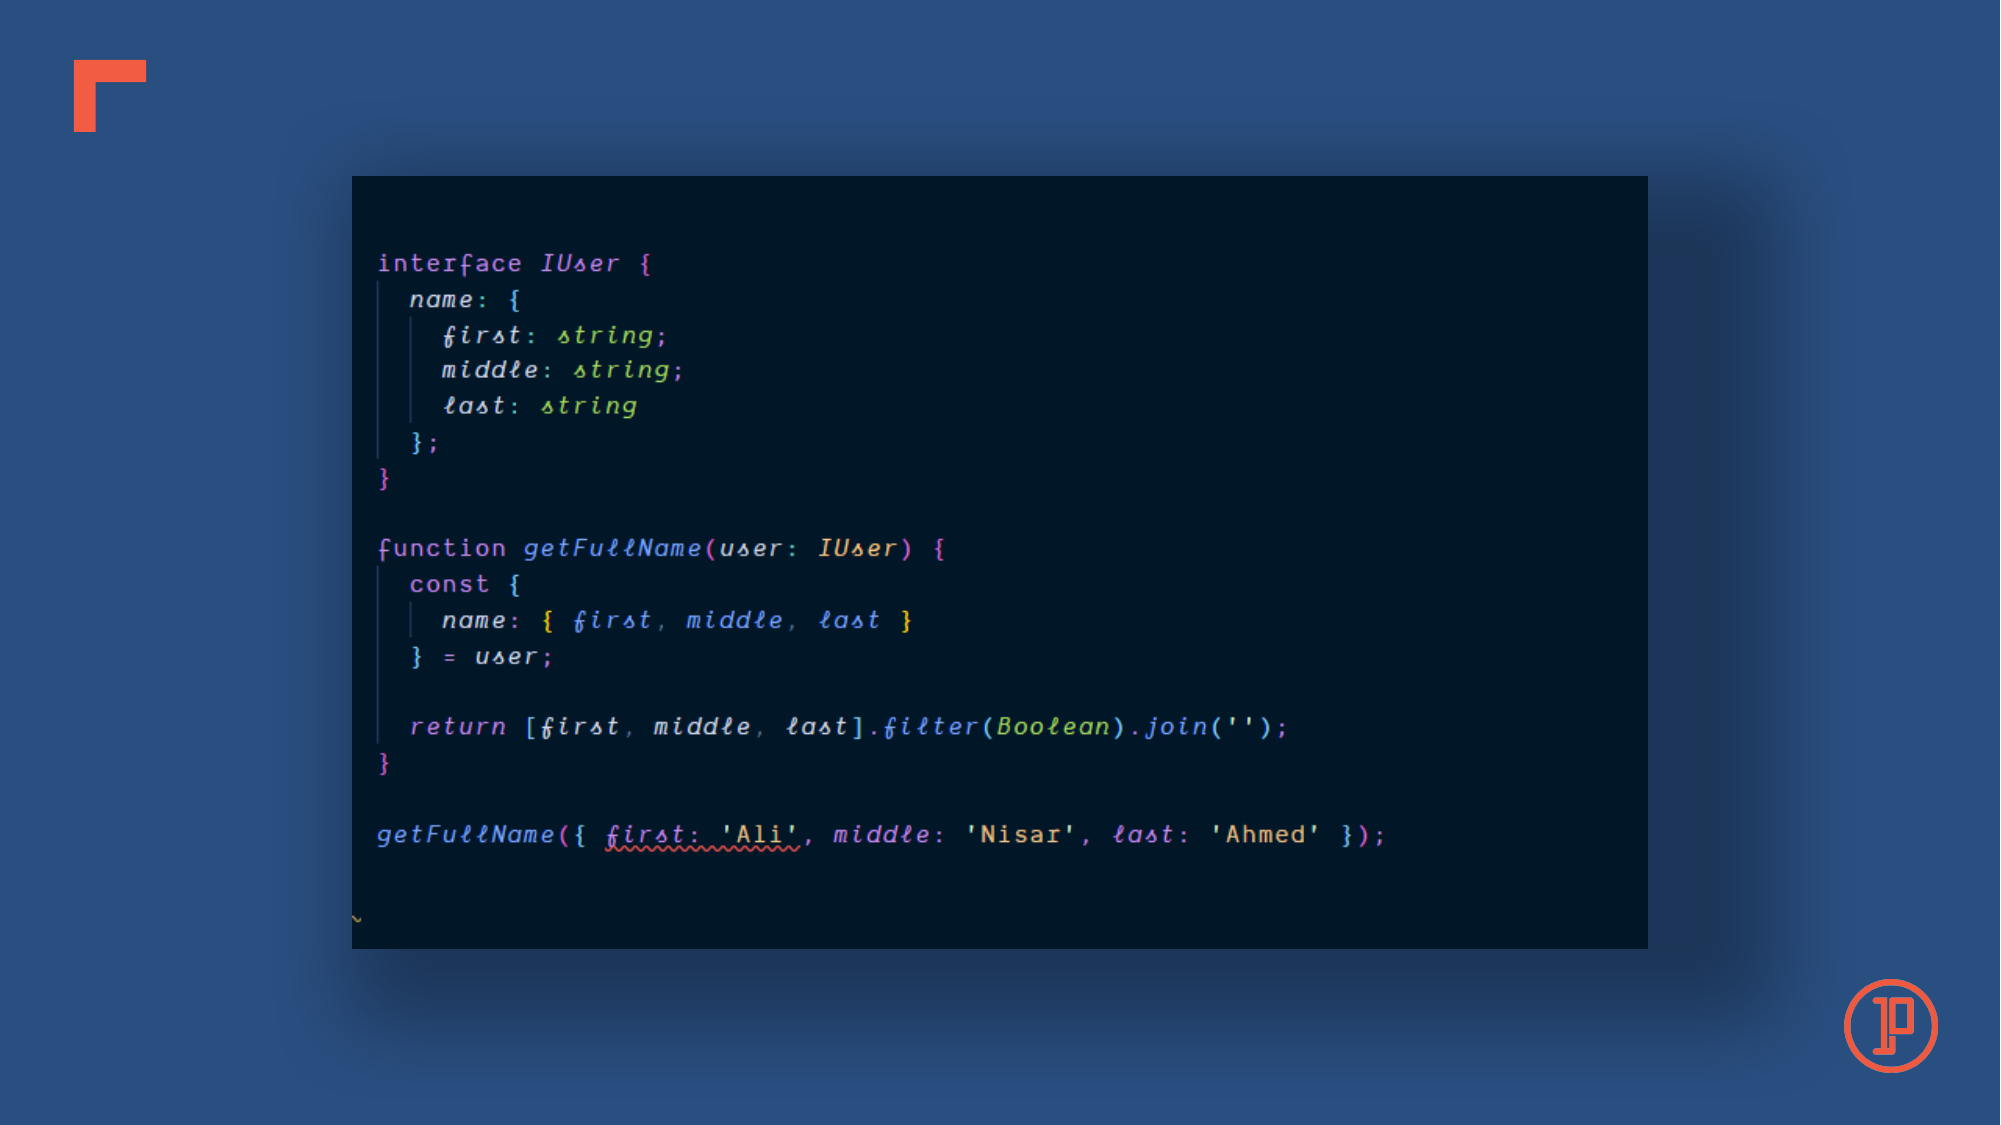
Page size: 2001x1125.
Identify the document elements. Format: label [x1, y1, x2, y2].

picture [1844, 979, 1938, 1073]
picture [352, 176, 1648, 949]
